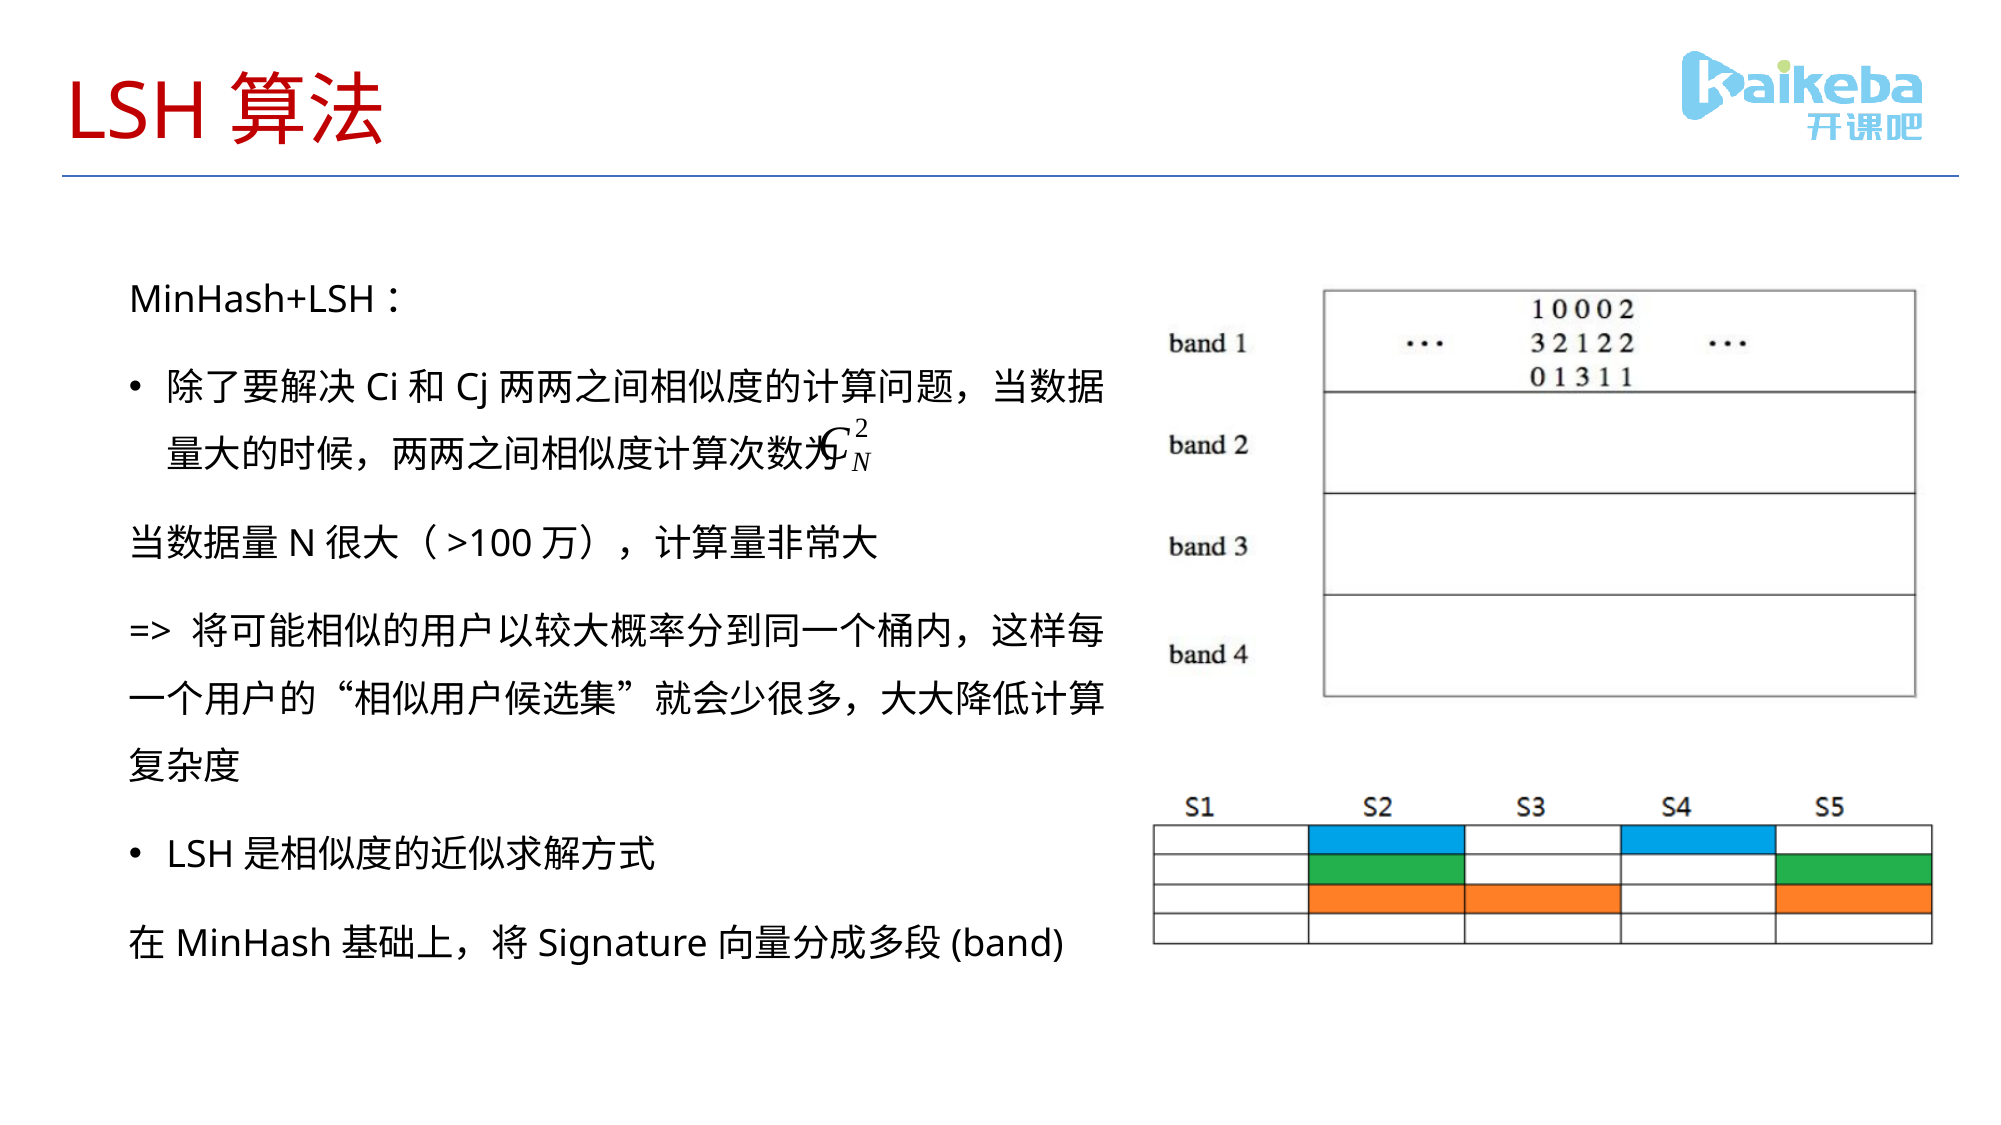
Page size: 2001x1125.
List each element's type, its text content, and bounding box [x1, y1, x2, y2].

picture [1130, 782, 1945, 958]
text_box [812, 407, 884, 484]
text_box MinHash+LSH： 除了要解决Ci和Cj两两之间相似度的计算问题，当数据量大的时候，两两之间相似度计算次数为 当数据量N很大（>100万），计算量非常大 => 将可能相似的用户以较大概率分到同一个桶内，这样每一个用户的“相似用户候选集”就会少很多，大大降低计算复杂度 LSH是相似度的近似求解方式 在MinHash基础上，将Signature向量分成多段(band) [121, 244, 1114, 1056]
text_box [1653, 21, 1950, 167]
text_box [1157, 276, 1958, 710]
title LSH算法 [57, 59, 1728, 167]
